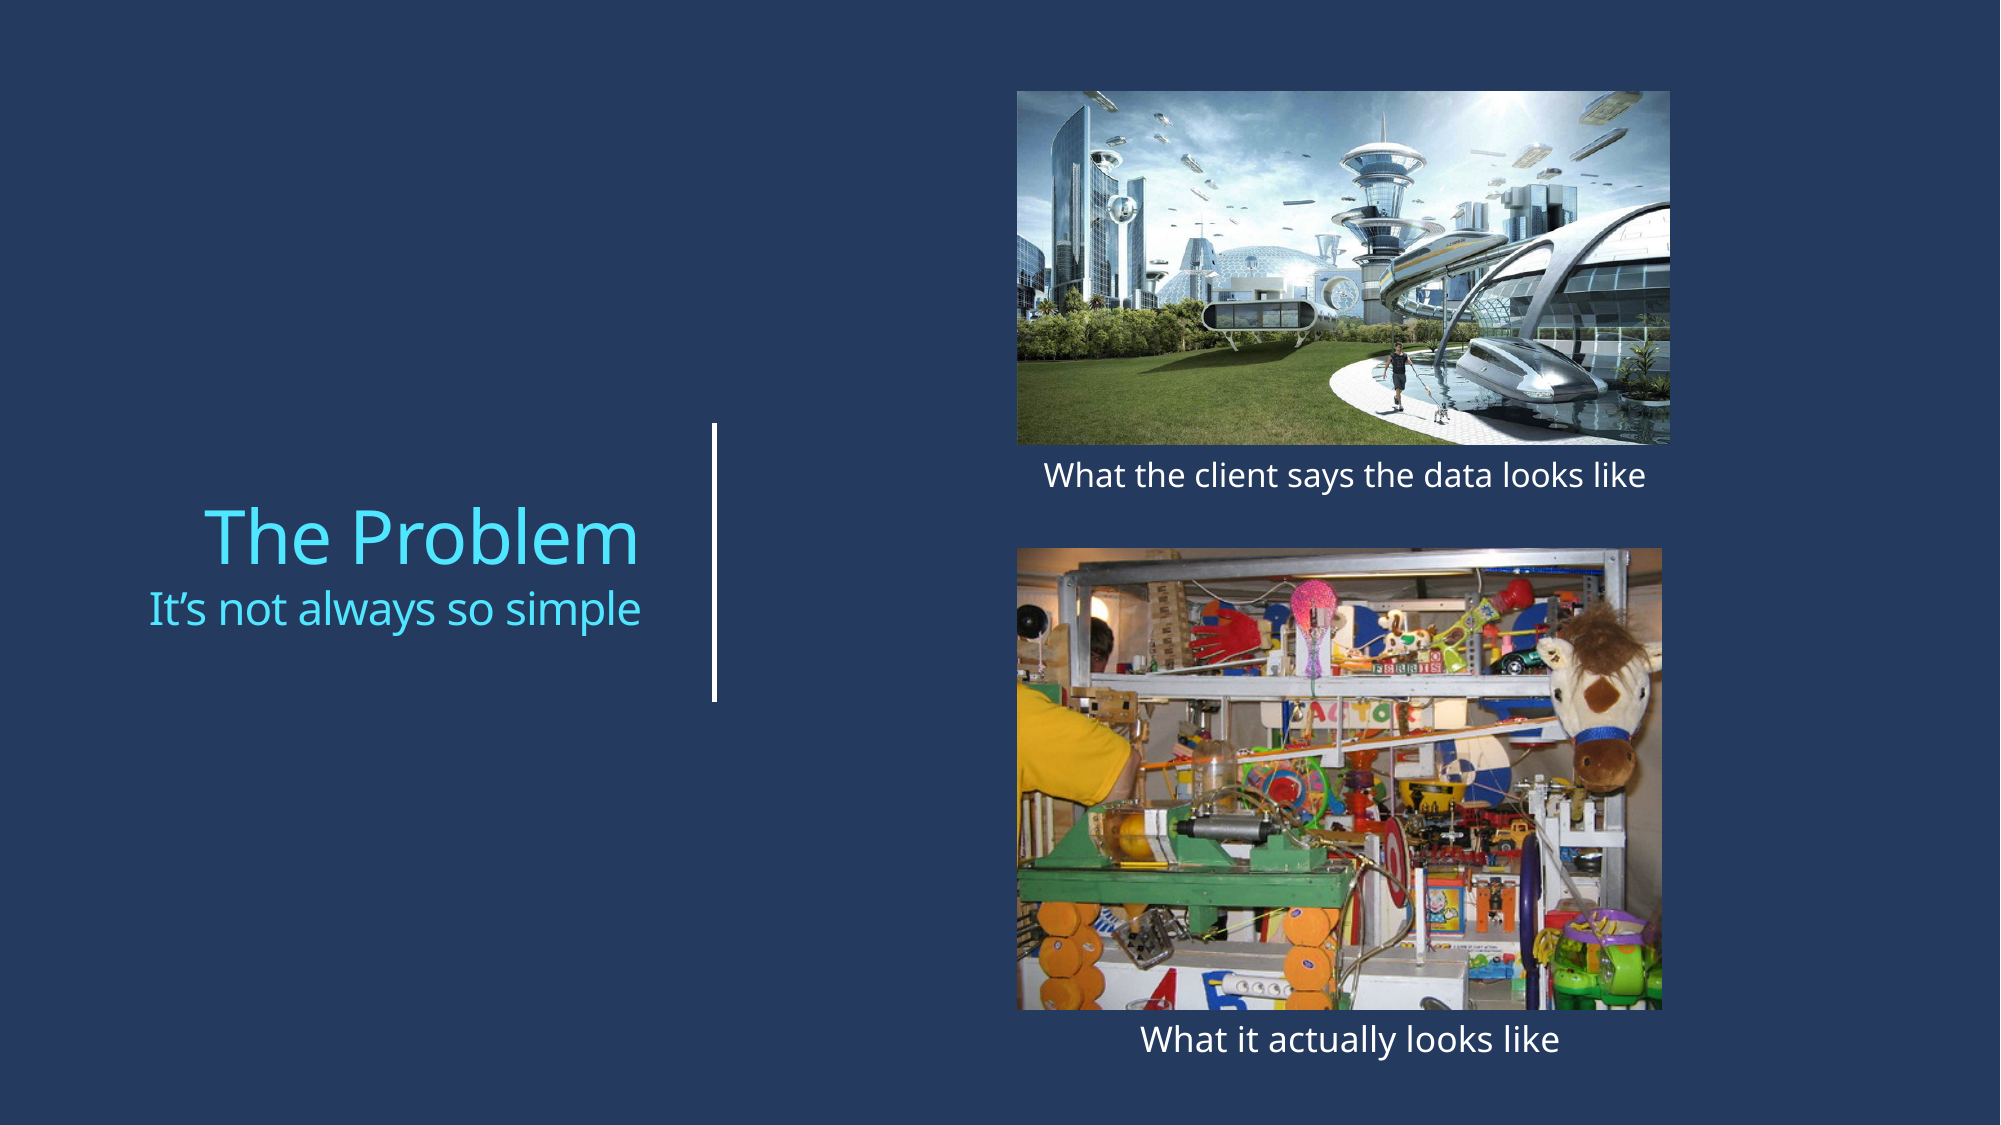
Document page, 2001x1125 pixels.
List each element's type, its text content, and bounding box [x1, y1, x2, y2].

picture [1017, 548, 1663, 1011]
picture [1017, 90, 1671, 446]
text_box What the client says the data looks like [1026, 446, 1665, 513]
text_box What it actually looks like [1026, 1010, 1674, 1058]
title The Problem It’s not always so simple [148, 353, 643, 771]
